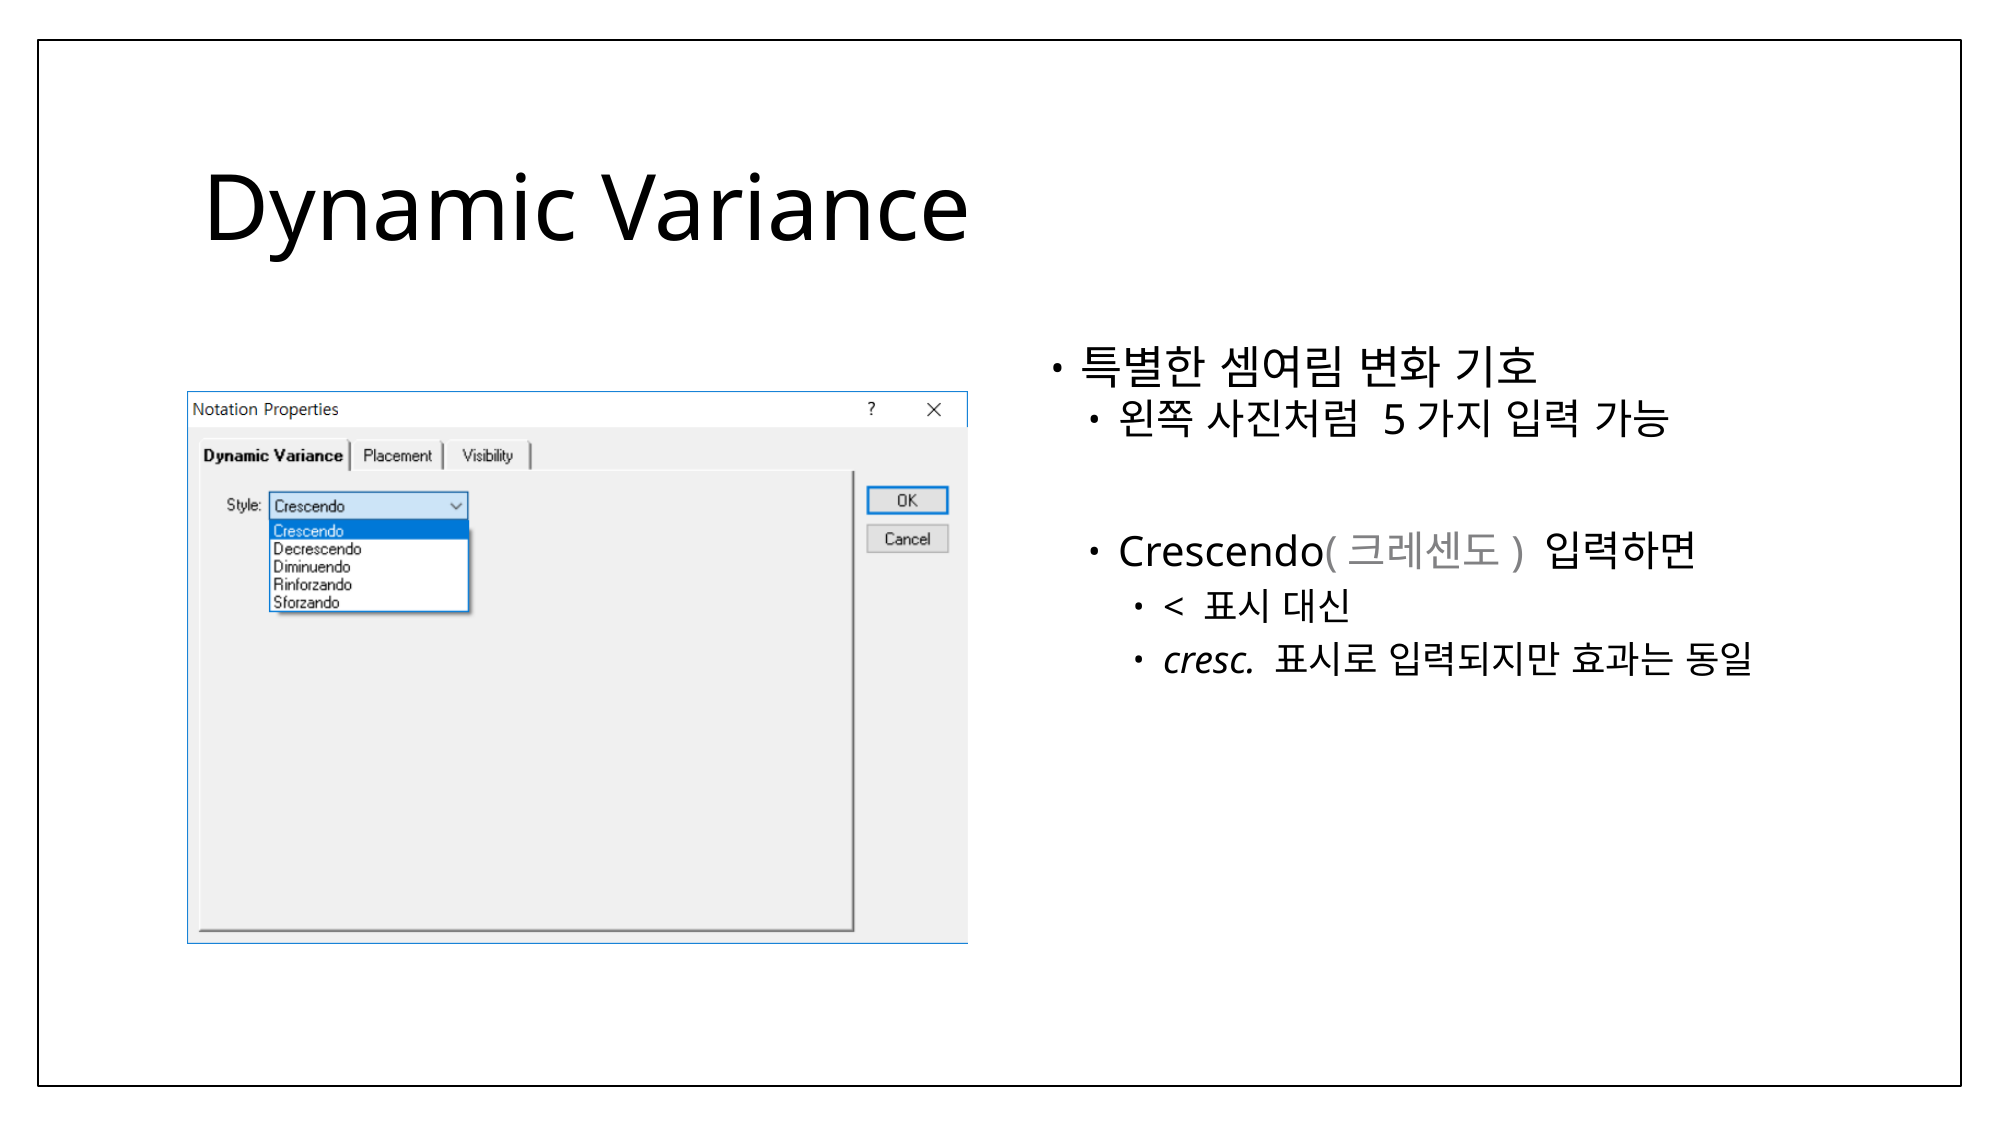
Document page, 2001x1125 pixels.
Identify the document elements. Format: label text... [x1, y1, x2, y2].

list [187, 391, 968, 944]
title Dynamic Variance [187, 99, 1808, 323]
list 특별한 셈여림 변화 기호 왼쪽 사진처럼 5가지 입력 가능 Crescendo(크레센도) 입력하면 < 표시 대신 cresc. 표시로 입력되지만 효과는 동일 [1028, 337, 1809, 998]
